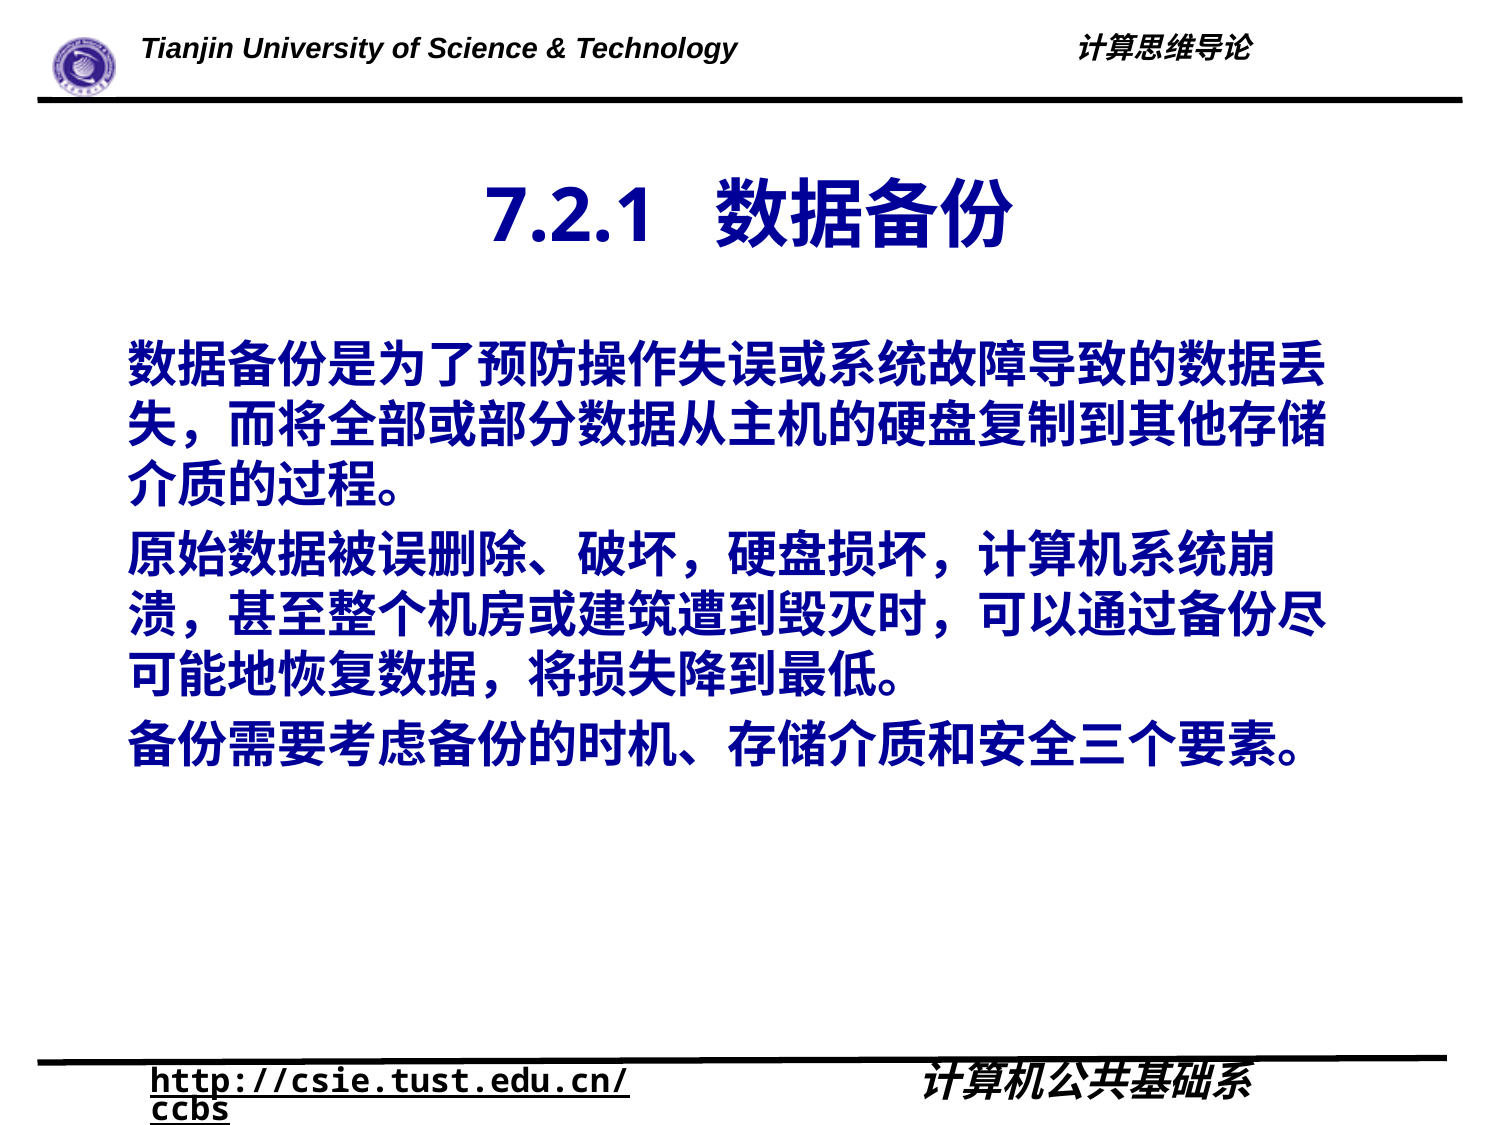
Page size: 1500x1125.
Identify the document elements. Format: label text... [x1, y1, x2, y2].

picture [52, 37, 116, 97]
list 数据备份是为了预防操作失误或系统故障导致的数据丢失，而将全部或部分数据从主机的硬盘复制到其他存储介质的过程。 原始数据被误删除、破坏，硬盘损坏，计算机系统崩溃，甚至整个机房或建筑遭到毁灭时，可以通过备份尽可能地恢复数据，将损失降到最低。 备份需要考虑备份的时机、存储介质和安全三个要素。 [112, 324, 1388, 1000]
title 7.2.1 数据备份 [112, 99, 1388, 288]
